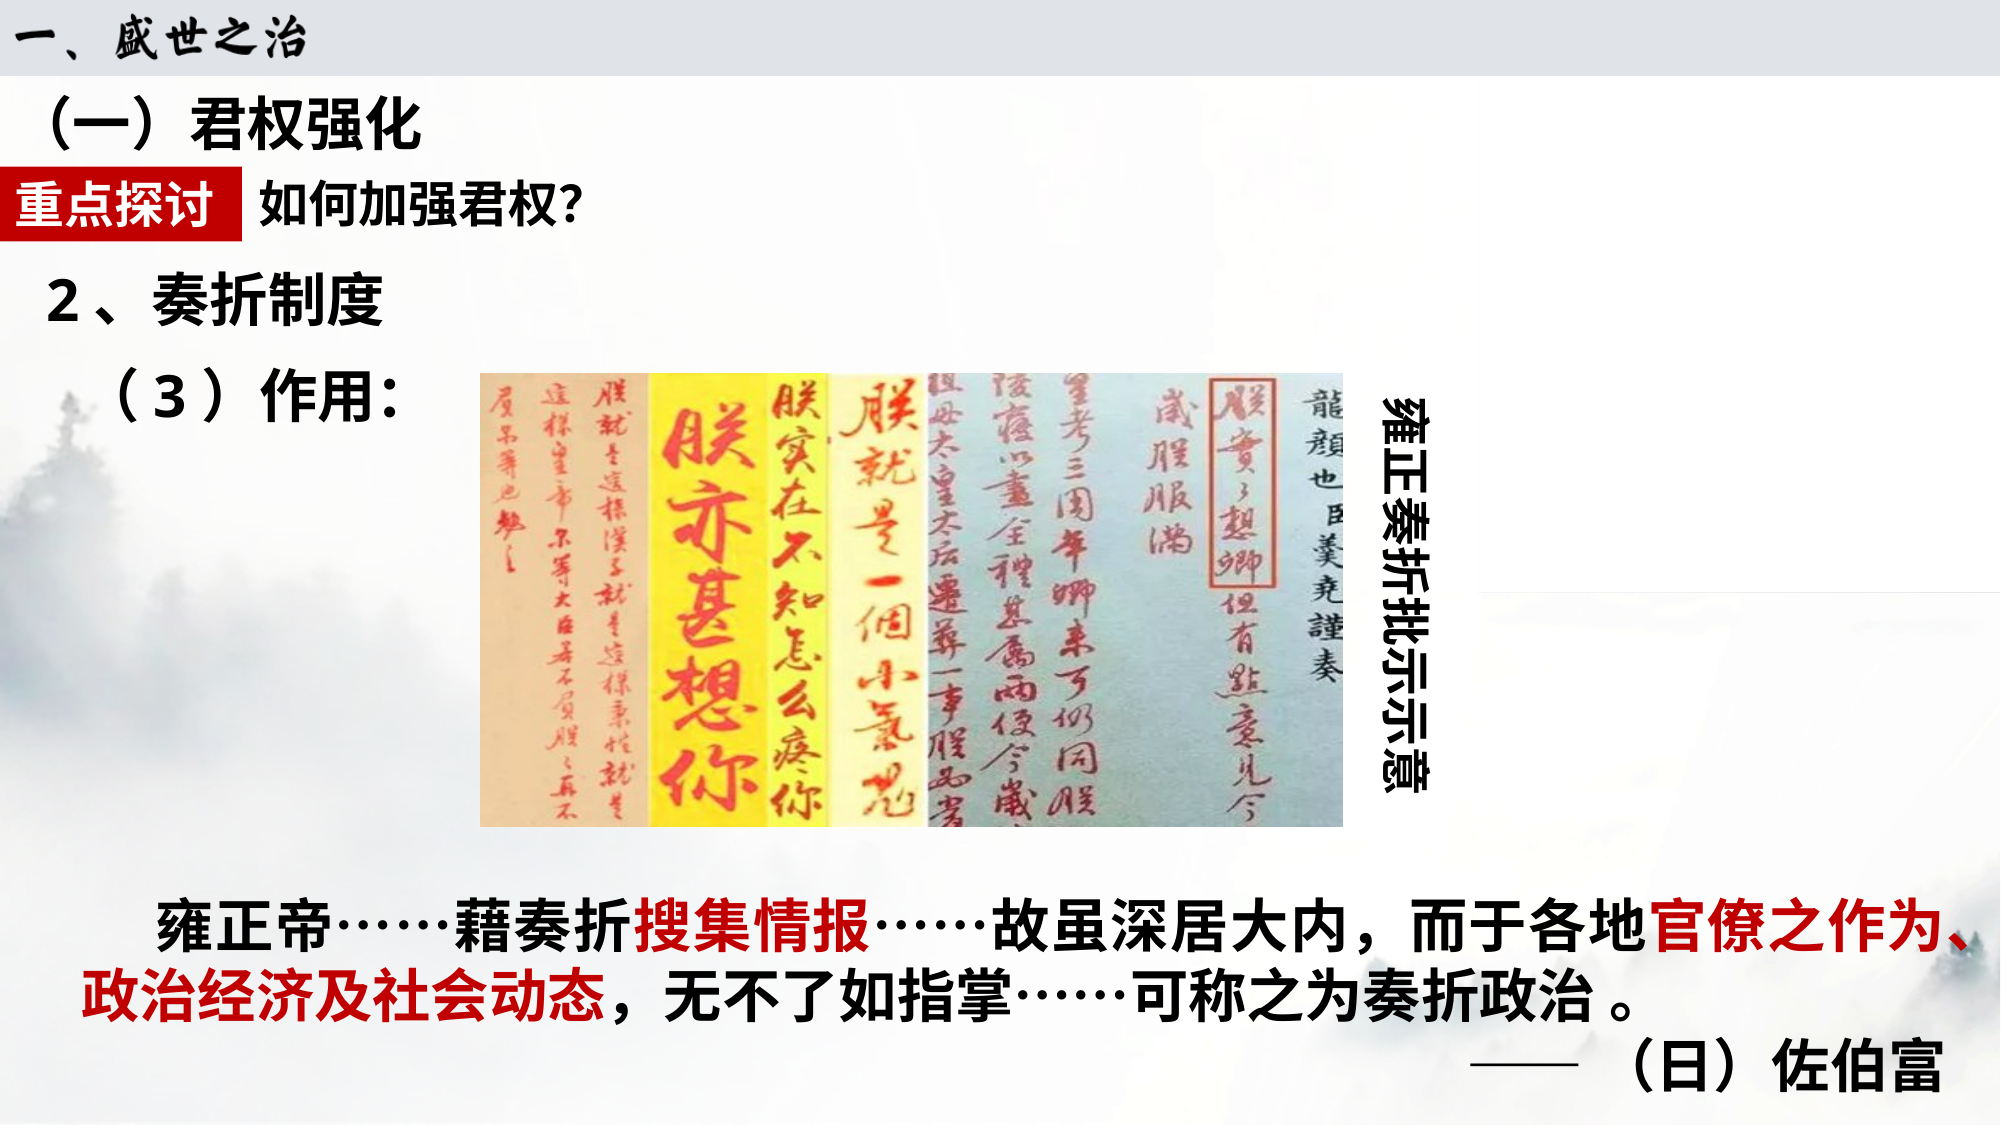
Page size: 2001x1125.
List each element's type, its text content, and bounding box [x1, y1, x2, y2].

text_box 雍正帝……藉奏折搜集情报……故虽深居大内，而于各地官僚之作为、政治经济及社会动态，无不了如指掌……可称之为奏折政治 。 ——（日）佐伯富 [66, 882, 1962, 1107]
text_box （一）君权强化 [0, 79, 717, 165]
text_box 重点探讨 [0, 166, 242, 242]
text_box （3）作用： [66, 314, 1047, 437]
text_box 2、奏折制度 [31, 243, 852, 341]
text_box 如何加强君权？ [243, 164, 612, 240]
picture [0, 0, 2001, 1125]
text_box 雍正奏折批示示意 [1354, 373, 1445, 819]
